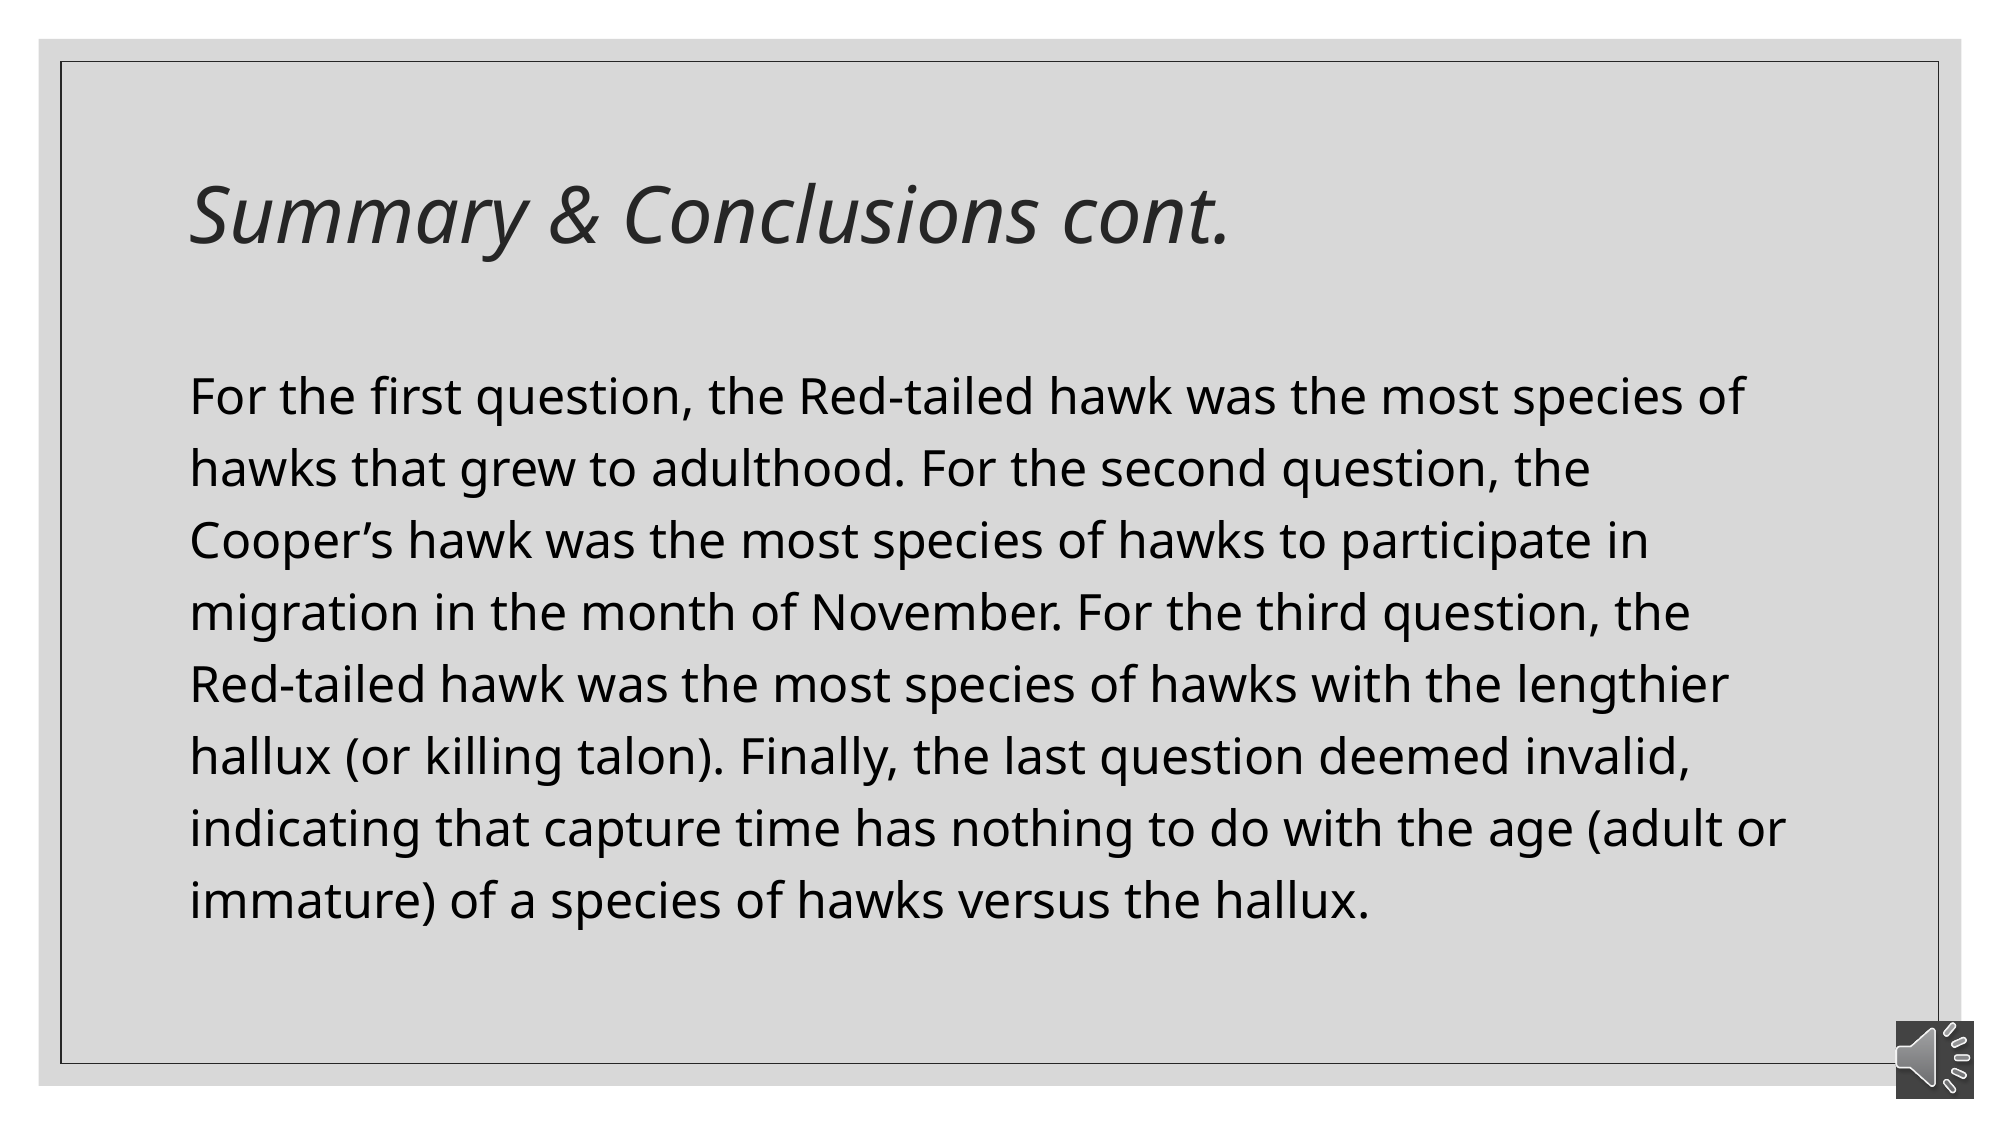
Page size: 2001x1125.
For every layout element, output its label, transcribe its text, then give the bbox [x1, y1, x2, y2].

list For the first question, the Red-tailed hawk was the most species of hawks that grew to adulthood. For the second question, the Cooper’s hawk was the most species of hawks to participate in migration in the month of November. For the third question, the Red-tailed hawk was the most species of hawks with the lengthier hallux (or killing talon). Finally, the last question deemed invalid, indicating that capture time has nothing to do with the age (adult or immature) of a species of hawks versus the hallux. [174, 345, 1825, 977]
title Summary & Conclusions cont. [174, 105, 1825, 331]
picture [1894, 1019, 1975, 1100]
